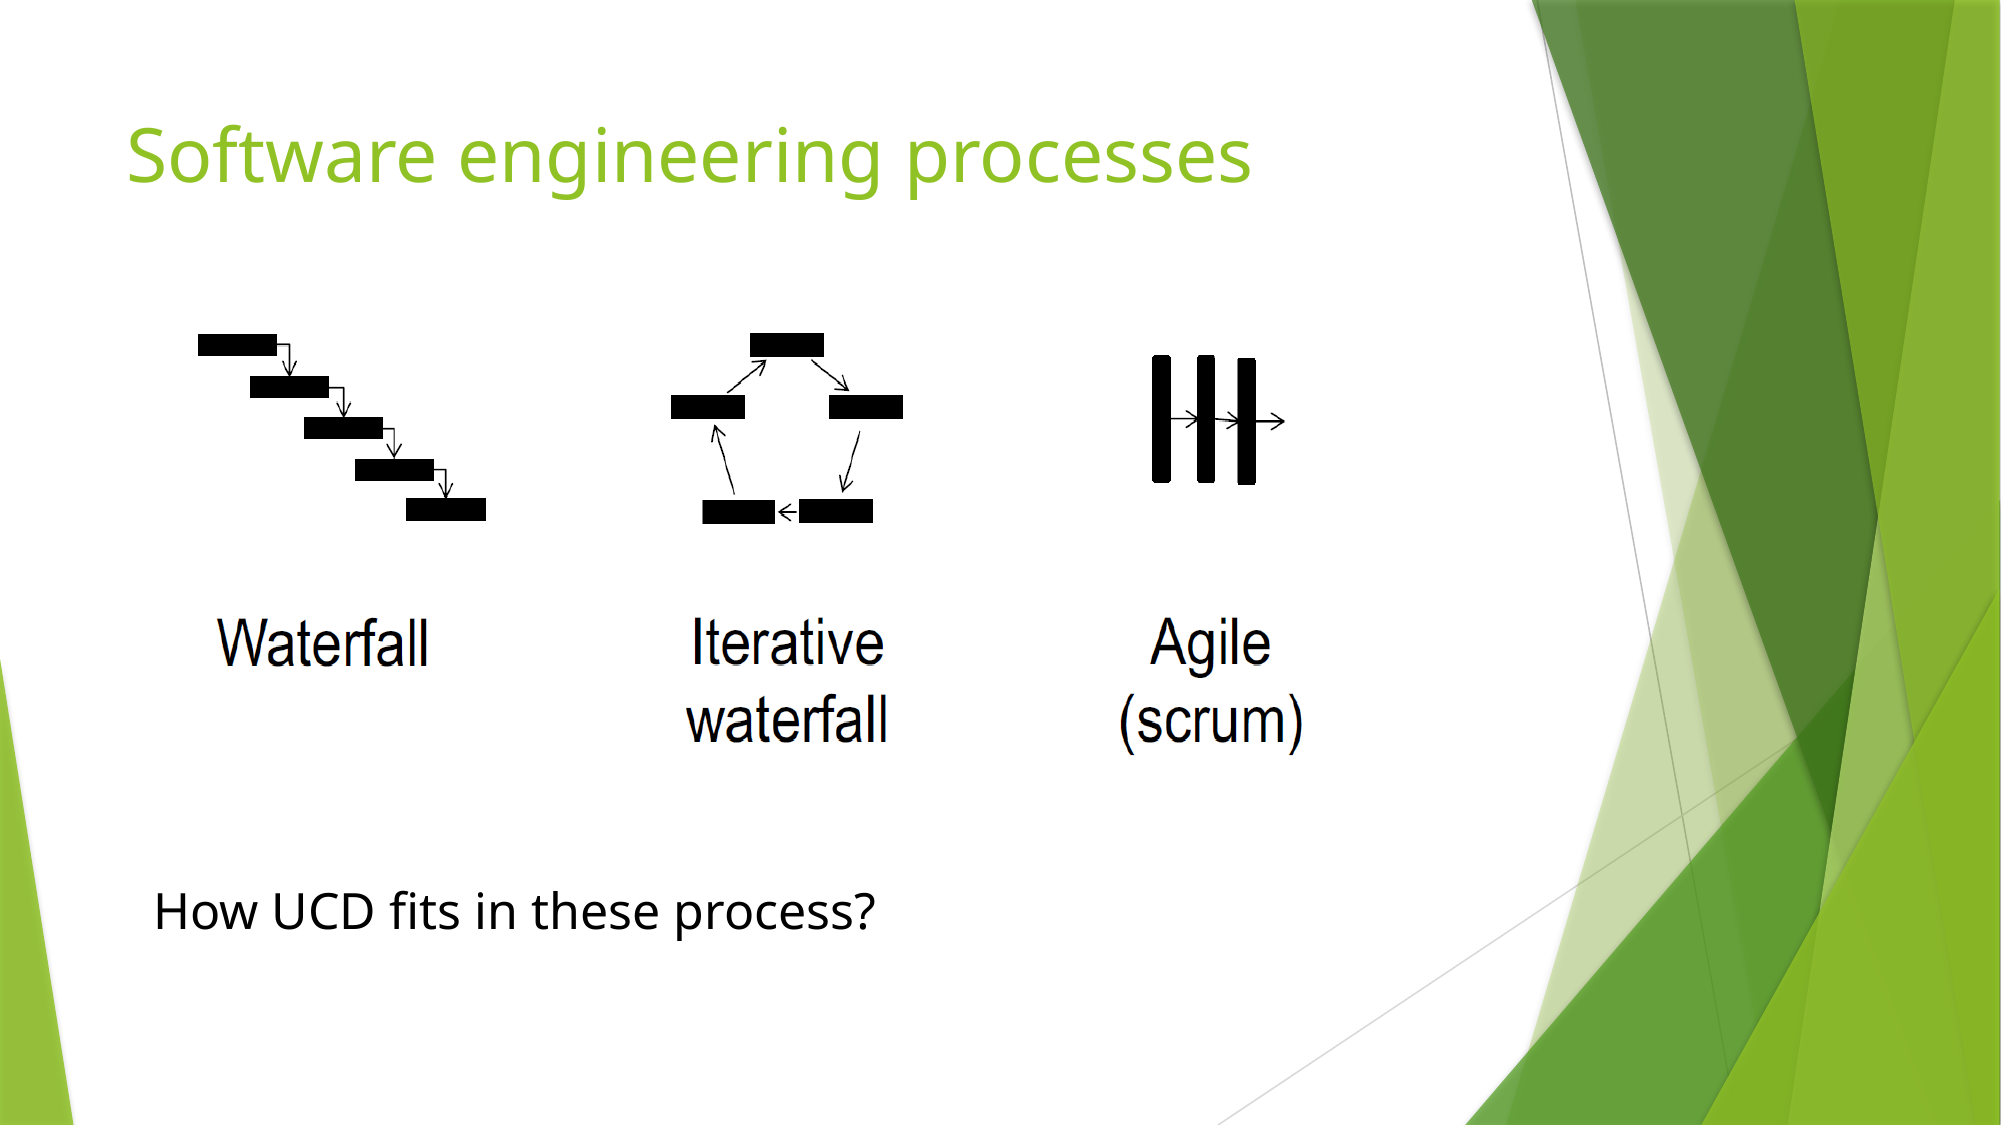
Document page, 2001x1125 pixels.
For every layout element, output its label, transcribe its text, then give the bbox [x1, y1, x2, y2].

picture [126, 252, 1428, 836]
title Software engineering processes [111, 99, 1522, 253]
text_box How UCD fits in these process? [138, 872, 1427, 1007]
